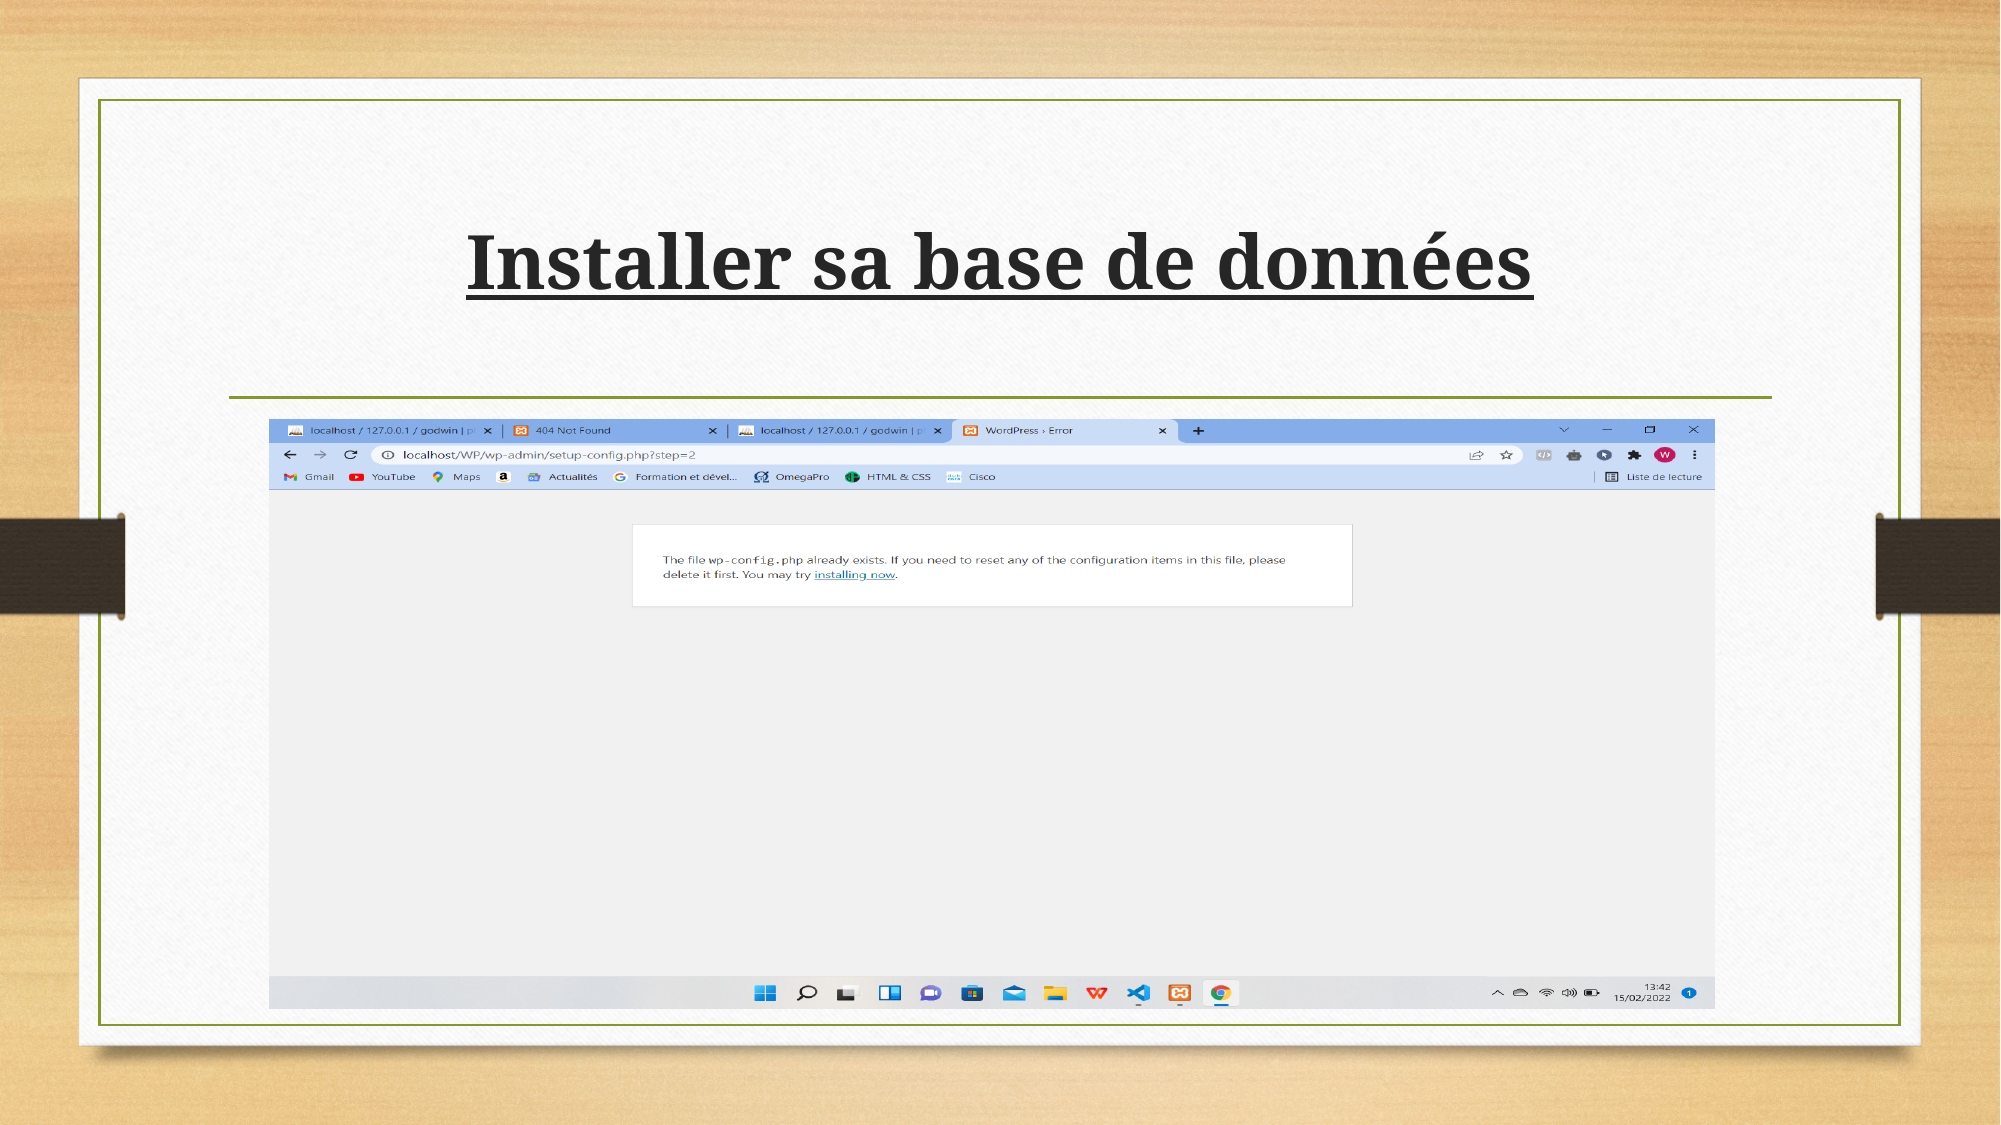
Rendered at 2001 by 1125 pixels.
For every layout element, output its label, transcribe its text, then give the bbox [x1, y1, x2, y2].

title Installer sa base de données [212, 161, 1788, 358]
picture [0, 0, 2001, 1125]
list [268, 419, 1715, 1010]
